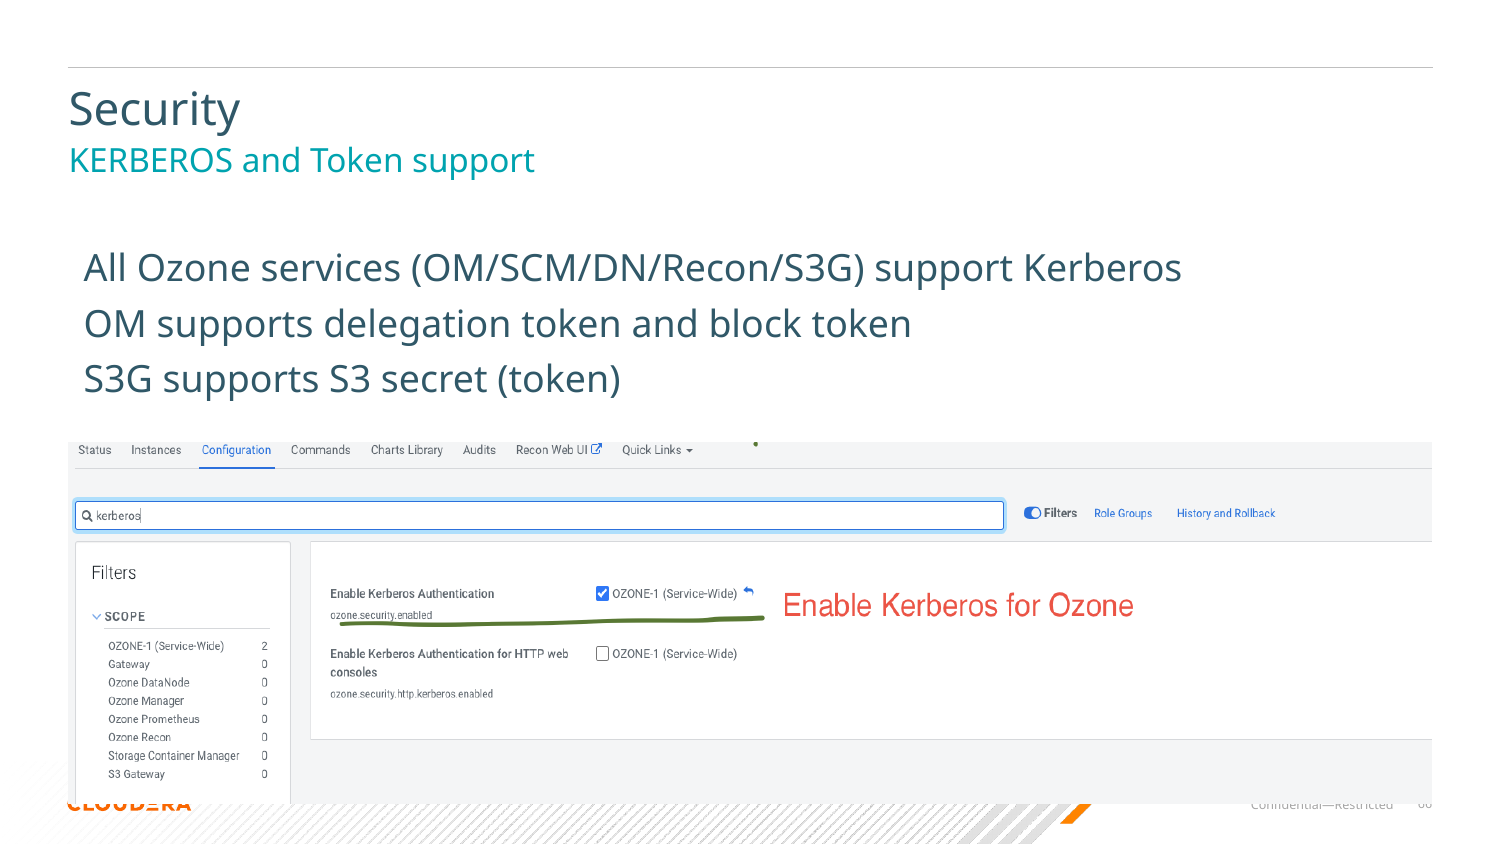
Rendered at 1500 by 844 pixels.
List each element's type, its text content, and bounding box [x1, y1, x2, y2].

picture [0, 441, 1432, 844]
list All Ozone services (OM/SCM/DN/Recon/S3G) support Kerberos OM supports delegation token and block token S3G supports S3 secret (token) [68, 236, 1432, 441]
list KERBEROS and Token support [68, 135, 1432, 186]
title Security [68, 75, 1432, 135]
